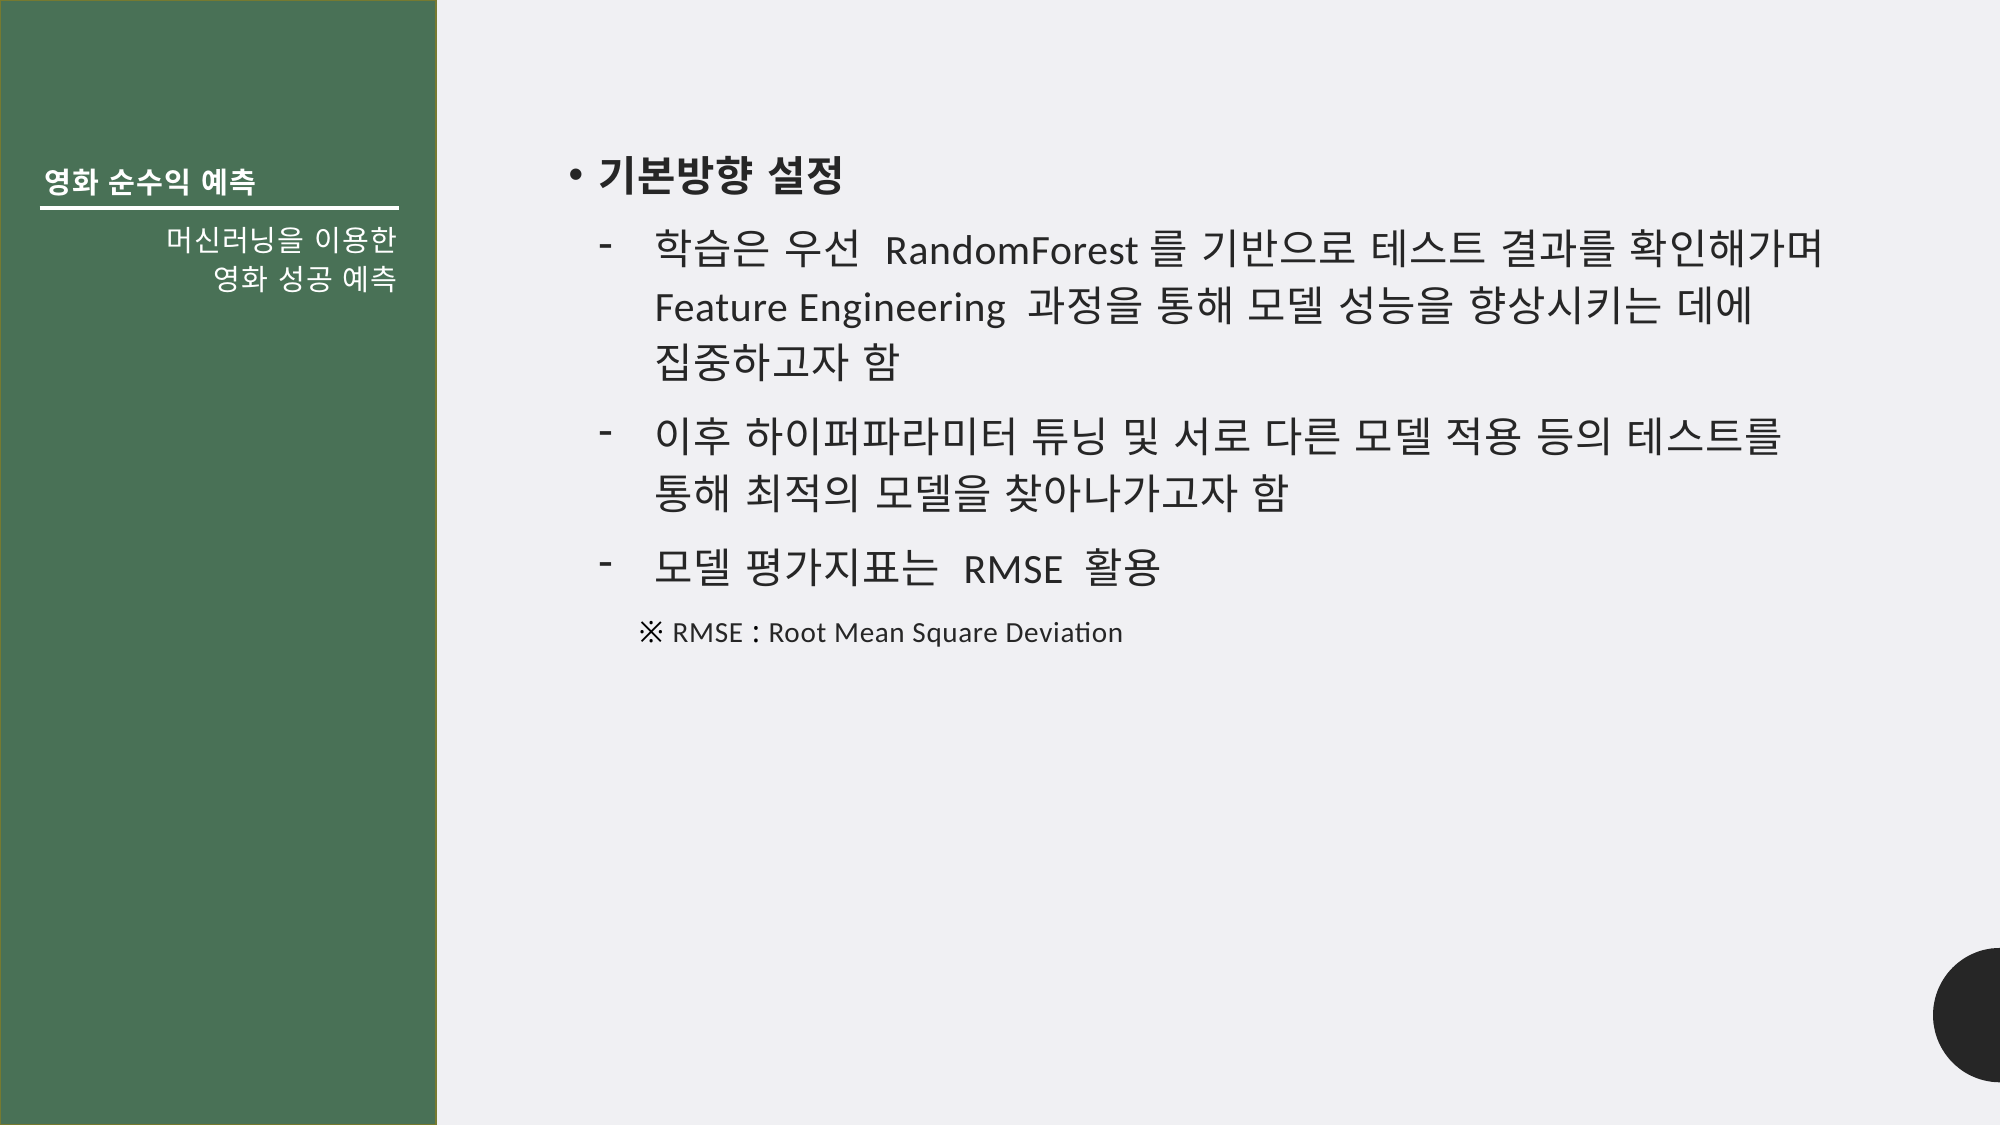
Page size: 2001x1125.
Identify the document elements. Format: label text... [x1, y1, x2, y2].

text_box 영화 순수익 예측 [26, 58, 416, 215]
text_box [0, 0, 437, 1125]
list 기본방향 설정 학습은 우선 RandomForest를 기반으로 테스트 결과를 확인해가며 Feature Engineering 과정을 통해 모델 성능을 향상시키는 데에 집중하고자 함 이후 하이퍼파라미터 튜닝 및 서로 다른 모델 적용 등의 테스트를 통해 최적의 모델을 찾아나가고자 함 모델 평가지표는 RMSE 활용 ※ RMSE : Root Mean Square Deviation [550, 124, 1875, 1014]
title 머신러닝을 이용한 영화 성공 예측 [26, 215, 416, 357]
